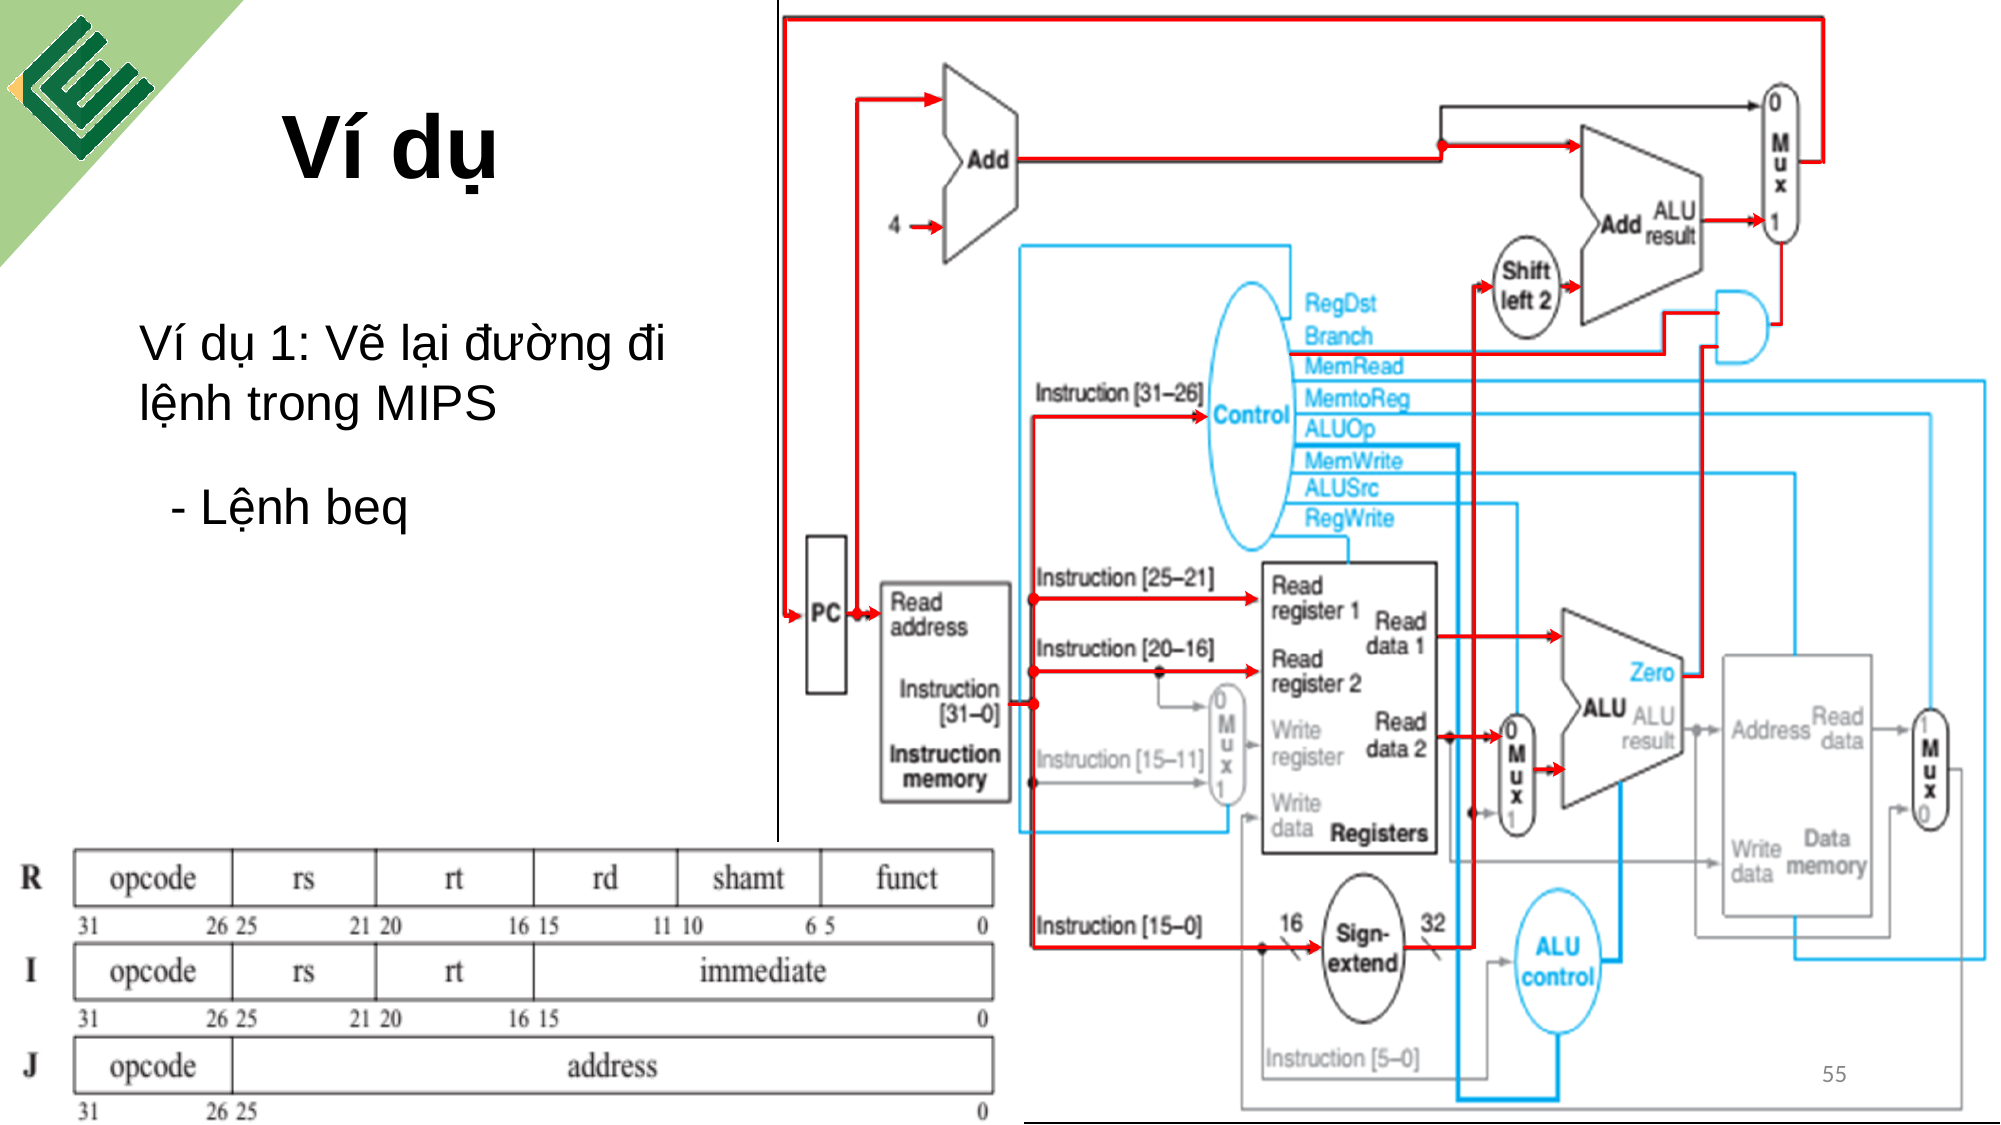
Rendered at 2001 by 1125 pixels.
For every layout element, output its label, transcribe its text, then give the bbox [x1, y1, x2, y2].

title Ví dụ [266, 92, 773, 278]
text_box Ví dụ 1: Vẽ lại đường đi lệnh trong MIPS [124, 302, 757, 438]
picture [0, 0, 2000, 1125]
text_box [0, 0, 251, 276]
text_box - Lệnh beq [155, 466, 427, 542]
